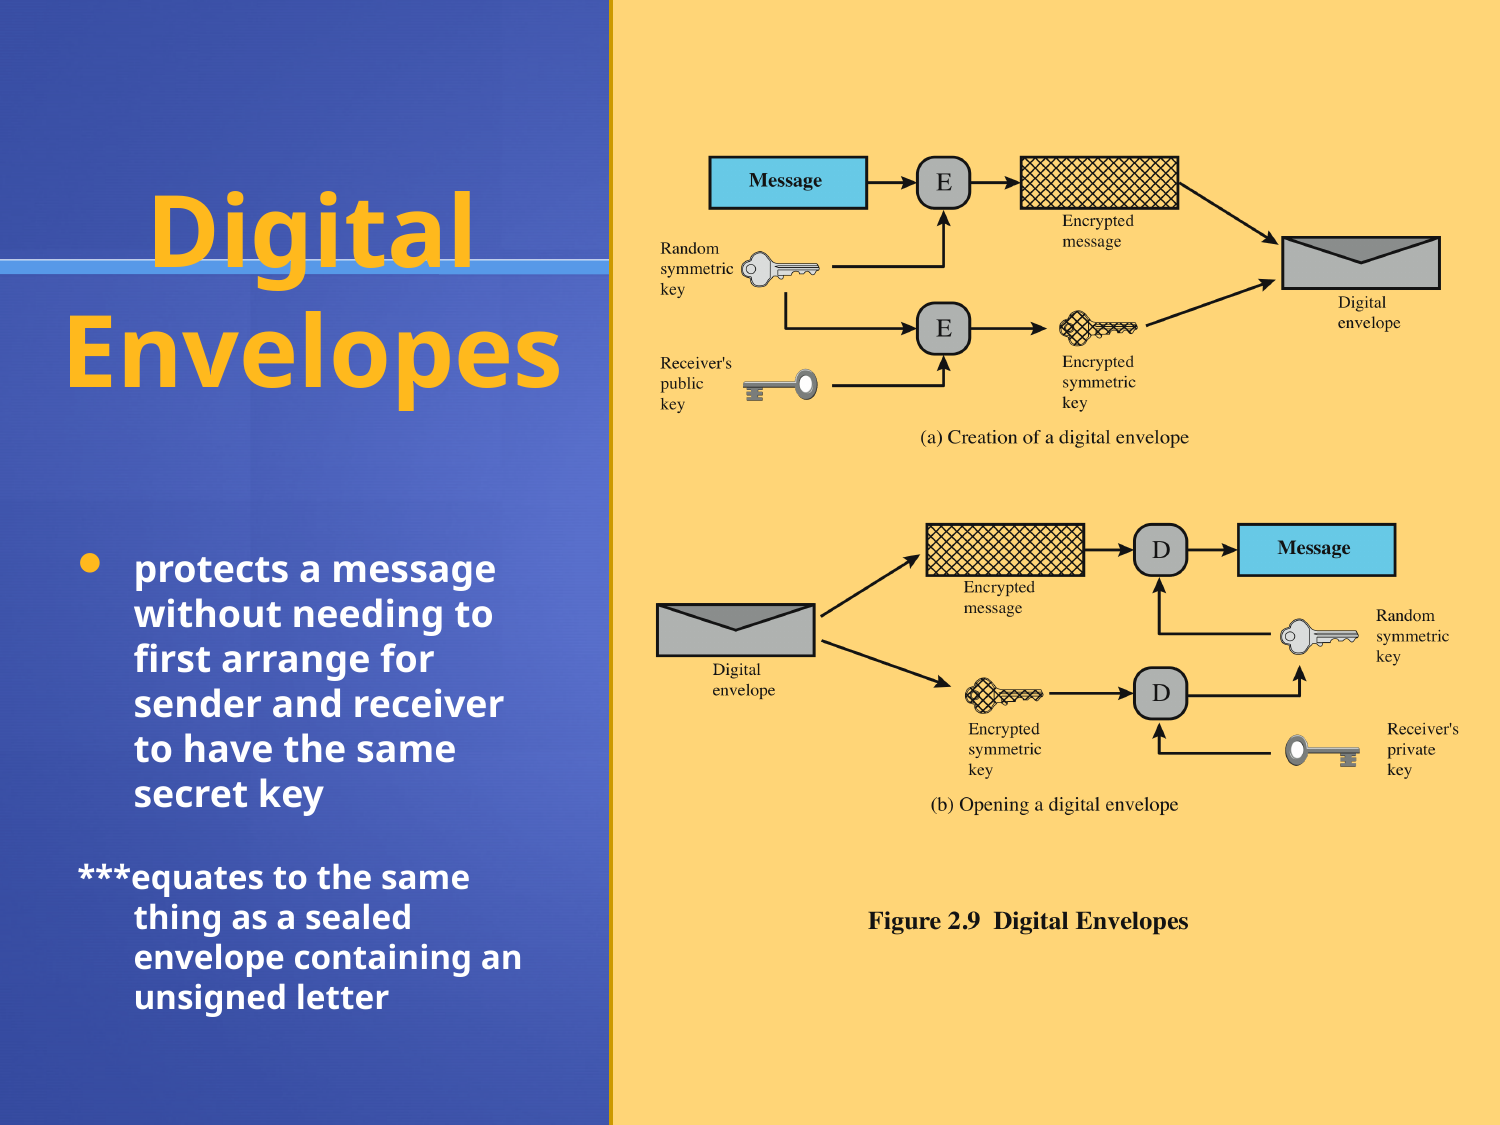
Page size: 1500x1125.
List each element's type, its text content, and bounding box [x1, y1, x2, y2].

title Digital Envelopes [37, 37, 588, 538]
text_box protects a message without needing to first arrange for sender and receiver to have the same secret key ***equates to the same thing as a sealed envelope containing an unsigned letter [62, 537, 563, 1024]
picture [611, 0, 1500, 1125]
